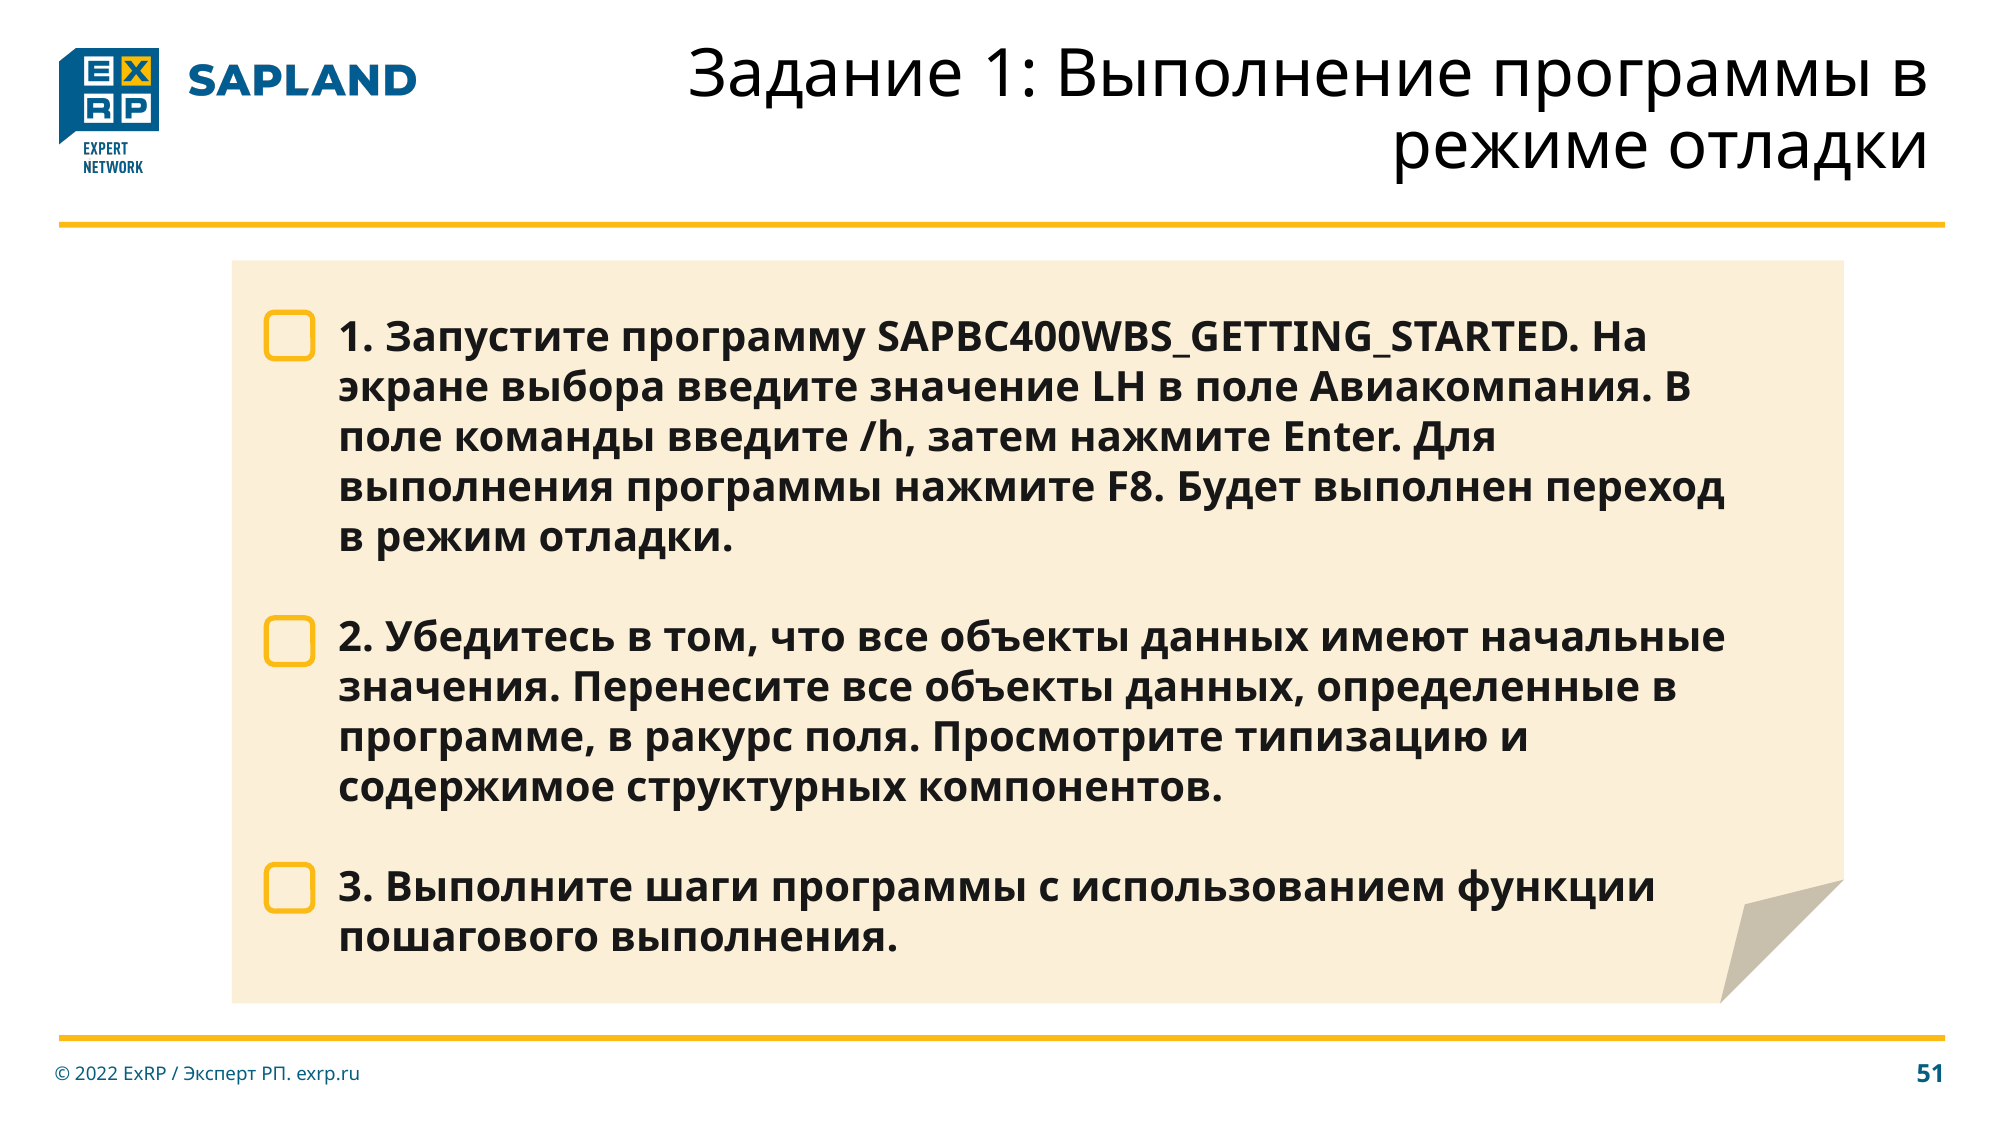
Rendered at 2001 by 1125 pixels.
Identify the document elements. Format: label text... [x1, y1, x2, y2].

picture [59, 132, 159, 173]
text_box [231, 260, 1844, 1004]
picture [122, 94, 150, 122]
text_box [266, 864, 313, 912]
picture [104, 163, 108, 173]
text_box [266, 617, 313, 665]
slide_number 51 [1862, 1044, 1961, 1105]
picture [122, 57, 150, 85]
picture [85, 94, 113, 122]
picture [85, 57, 113, 85]
text_box 1. Запустите программу SAPBC400WBS_GETTING_STARTED. На экране выбора введите значение LH в поле Авиакомпания. В поле команды введите /h, затем нажмите Enter. Для выполнения программы нажмите F8. Будет выполнен переход в режим отладки. 2. Убедитесь в том, что все объекты данных имеют начальные значения. Перенесите все объекты данных, определенные в программе, в ракурс поля. Просмотрите типизацию и содержимое структурных компонентов. 3. Выполните шаги программы с использованием функции пошагового выполнения. [323, 302, 1739, 968]
text_box [266, 312, 313, 359]
picture [59, 48, 74, 60]
footer © 2022 ExRP / Эксперт РП. exrp.ru [39, 1042, 468, 1103]
title Задание 1: Выполнение программы в режиме отладки [641, 16, 1946, 213]
picture [189, 64, 416, 96]
